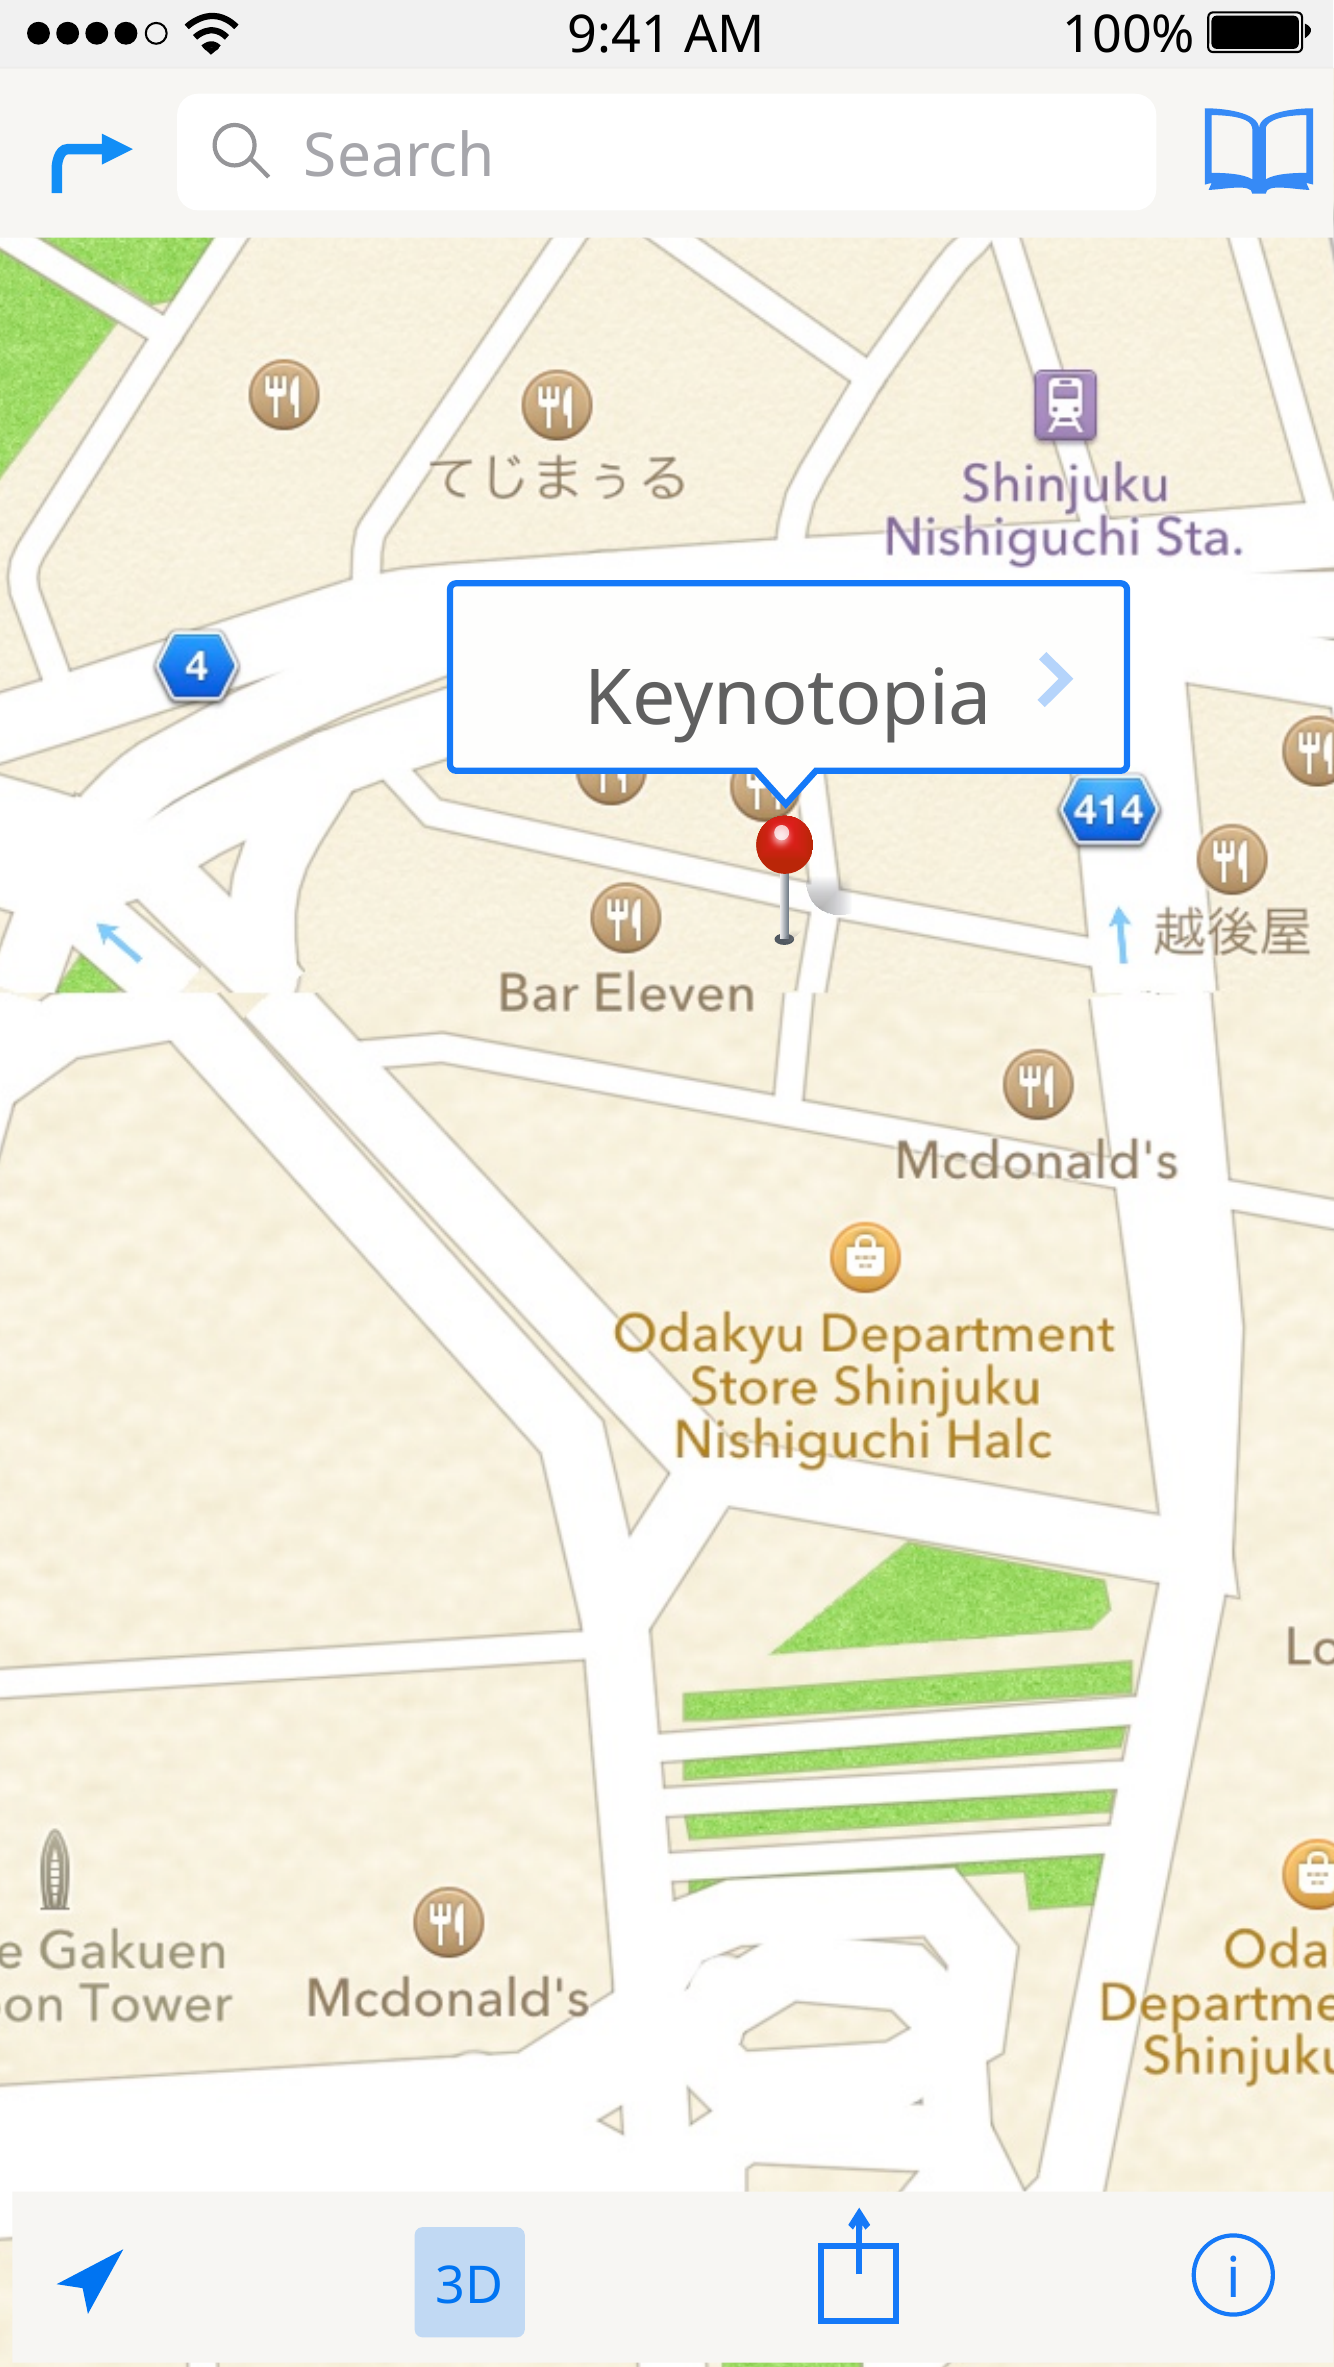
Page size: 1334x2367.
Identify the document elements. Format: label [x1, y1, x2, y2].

picture [0, 69, 1334, 2367]
text_box [0, 0, 1334, 69]
text_box [214, 124, 269, 178]
text_box [820, 2207, 896, 2322]
text_box [449, 583, 1128, 805]
text_box [755, 815, 872, 946]
